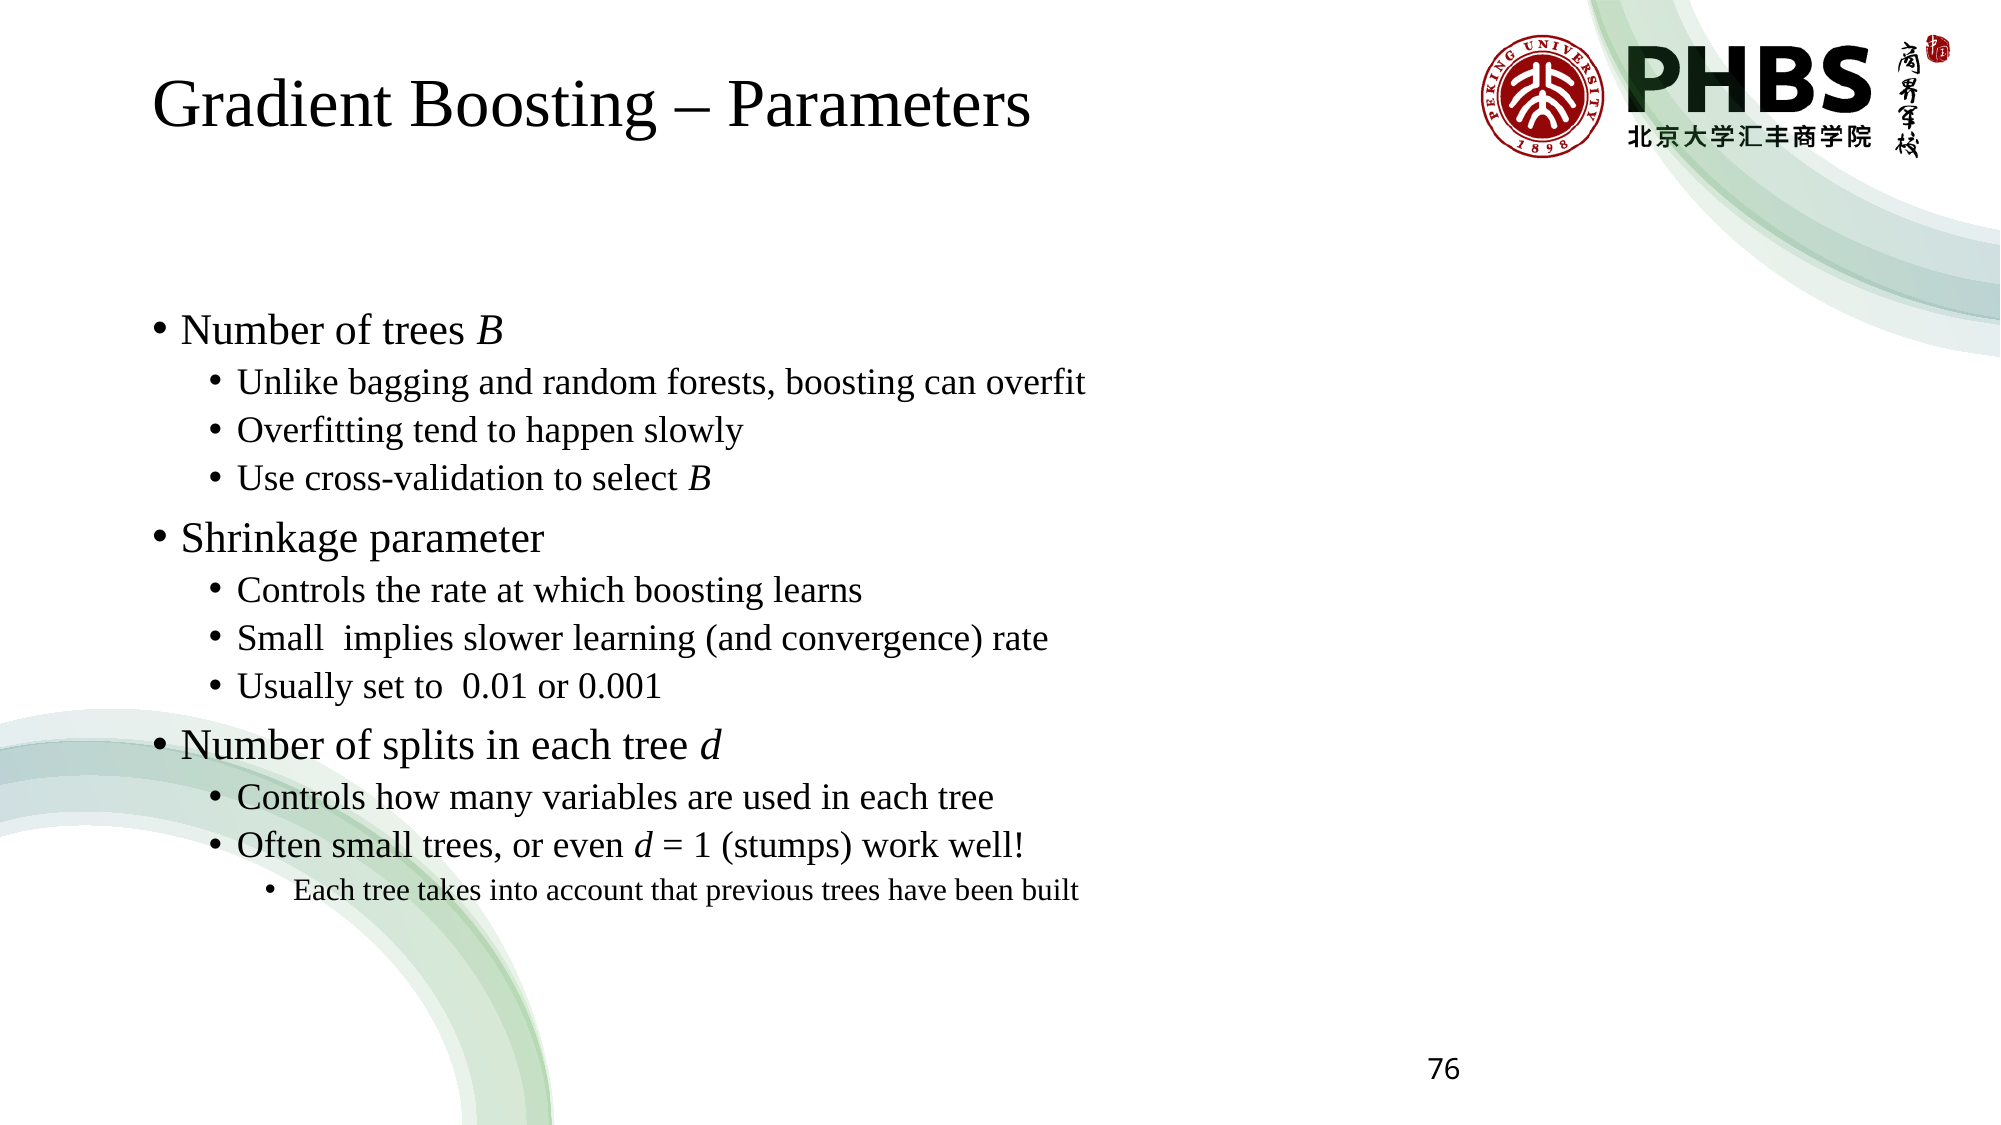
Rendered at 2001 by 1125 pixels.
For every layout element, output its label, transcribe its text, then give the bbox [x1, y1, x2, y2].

slide_number 76 [1412, 1042, 1750, 1103]
picture [1458, 0, 1609, 59]
title Gradient Boosting – Parameters [137, 59, 1863, 278]
picture [1625, 0, 2000, 185]
